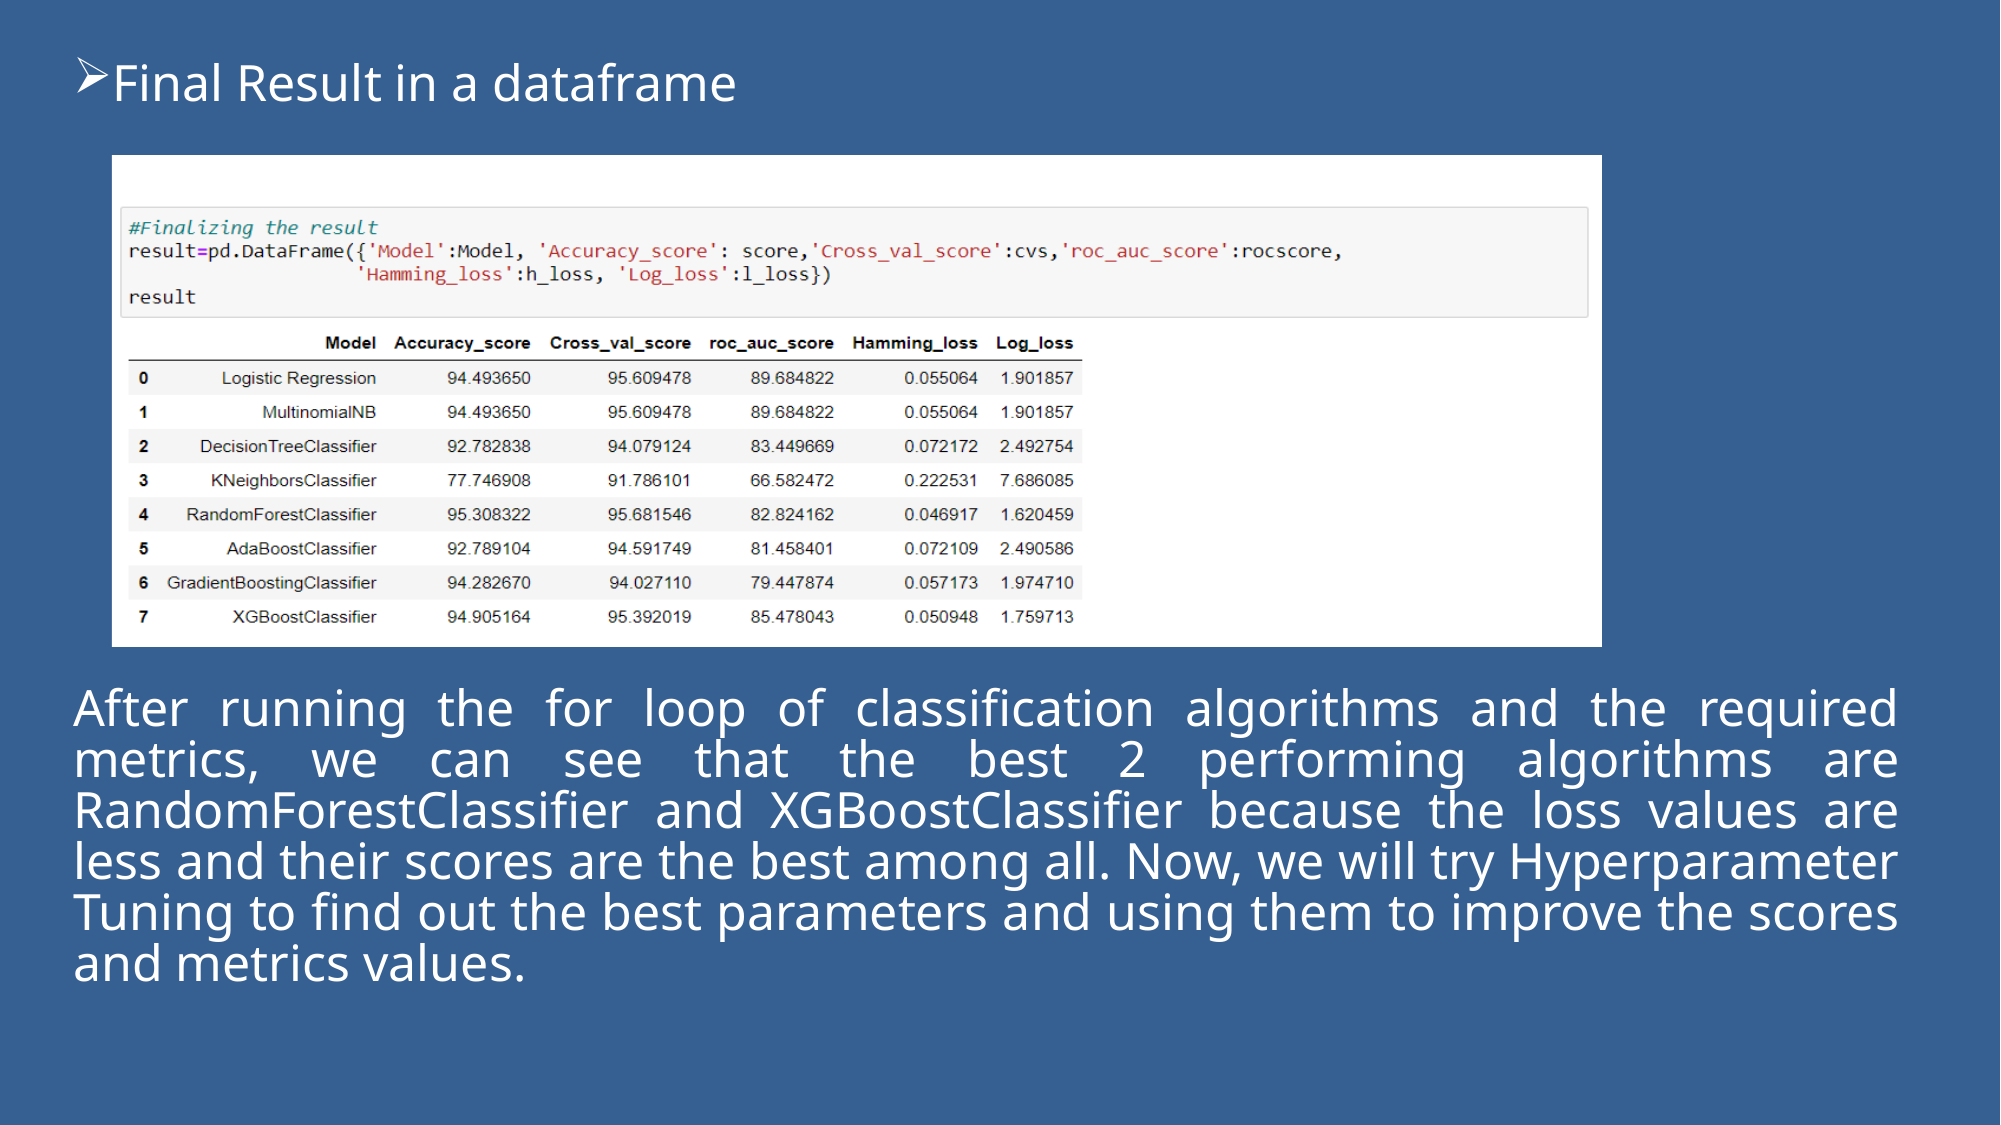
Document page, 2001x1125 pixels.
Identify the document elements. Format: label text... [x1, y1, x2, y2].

list Final Result in a dataframe After running the for loop of classification algorithms and the required metrics, we can see that the best 2 performing algorithms are RandomForestClassifier and XGBoostClassifier because the loss values are less and their scores are the best among all. Now, we will try Hyperparameter Tuning to find out the best parameters and using them to improve the scores and metrics values. [58, 53, 1916, 1072]
picture [111, 154, 1603, 647]
